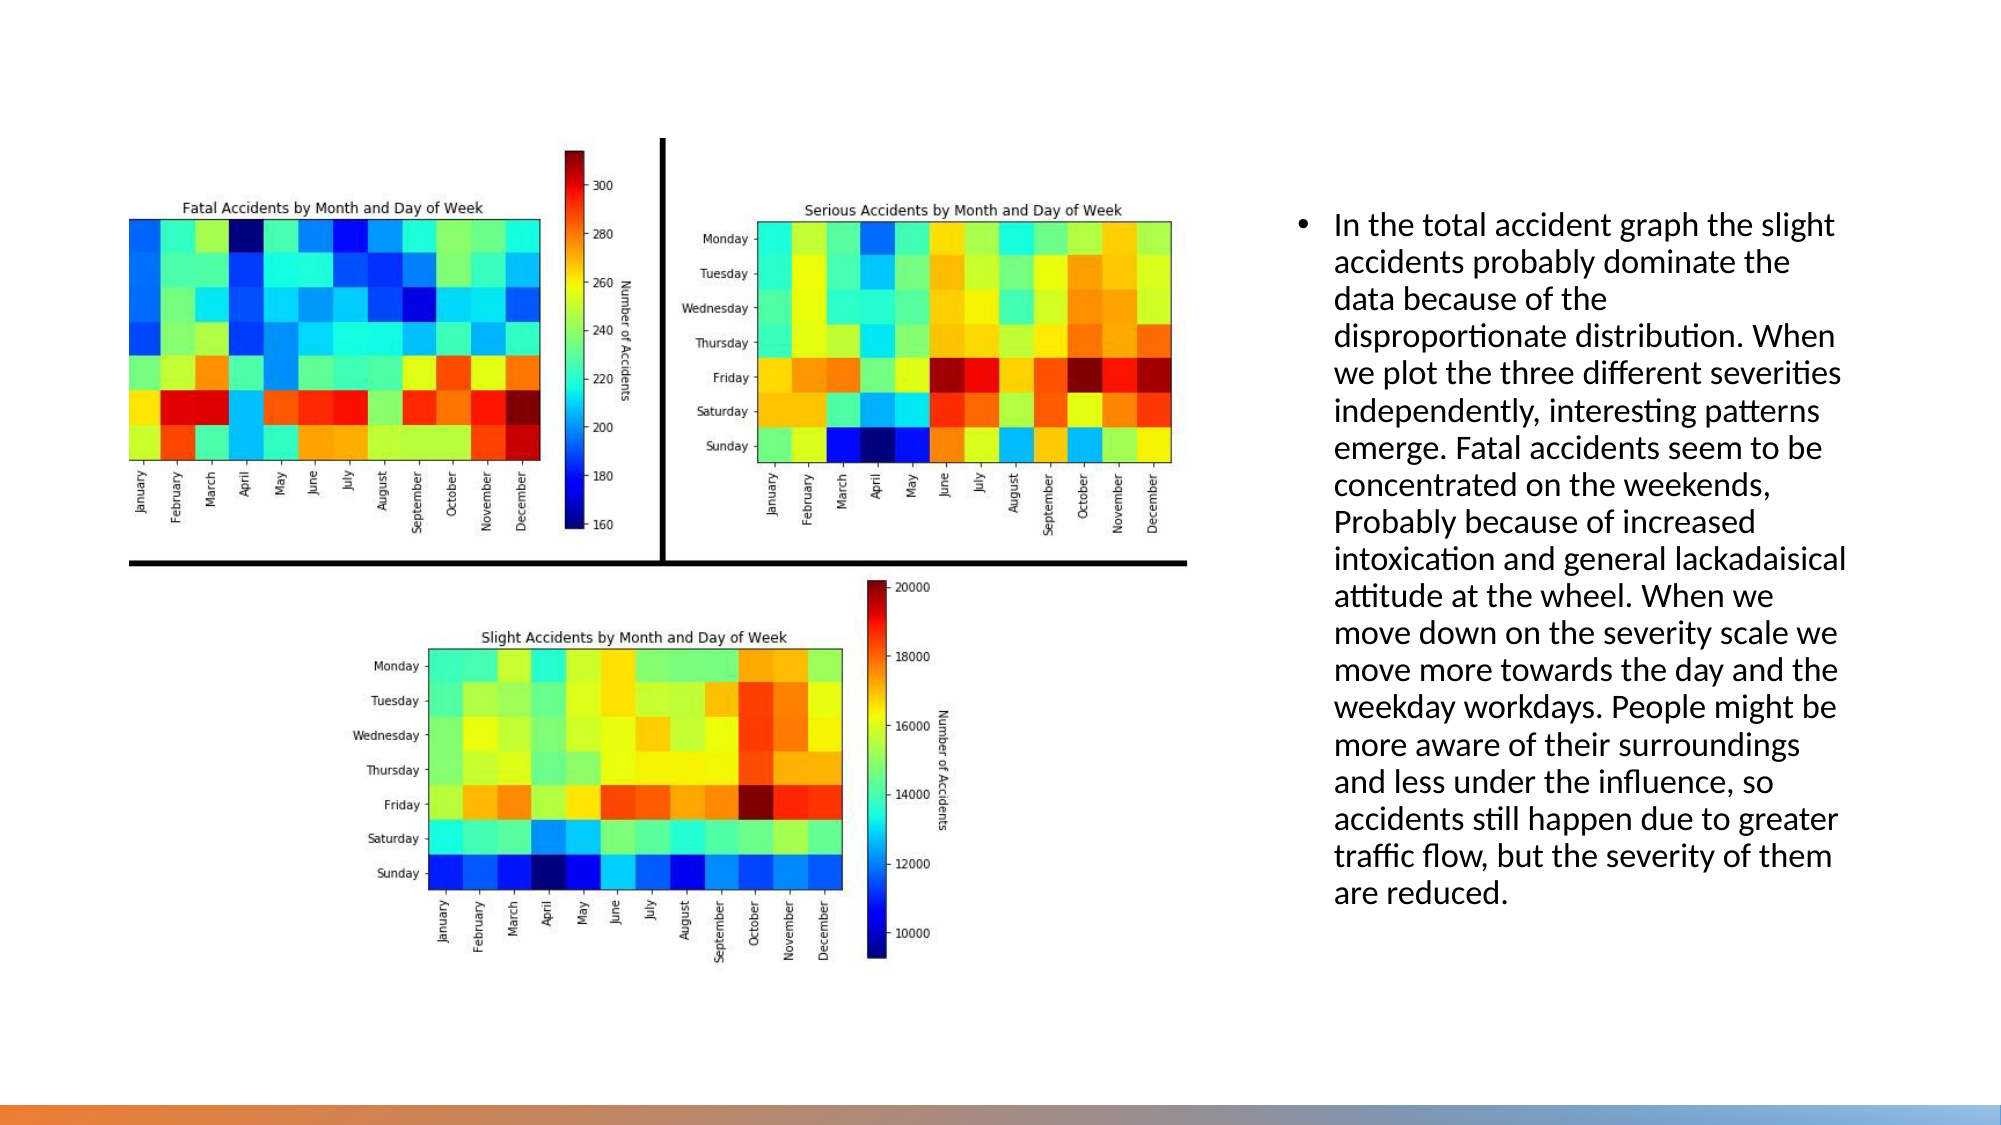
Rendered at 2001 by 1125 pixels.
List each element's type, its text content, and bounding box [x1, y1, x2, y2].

text_box In the total accident graph the slight accidents probably dominate the data because of the disproportionate distribution. When we plot the three different severities independently, interesting patterns emerge. Fatal accidents seem to be concentrated on the weekends, Probably because of increased intoxication and general lackadaisical attitude at the wheel. When we move down on the severity scale we move more towards the day and the weekday workdays. People might be more aware of their surroundings and less under the influence, so accidents still happen due to greater traffic flow, but the severity of them are reduced. [1273, 199, 1863, 982]
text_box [0, 1105, 2000, 1125]
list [129, 138, 1188, 975]
